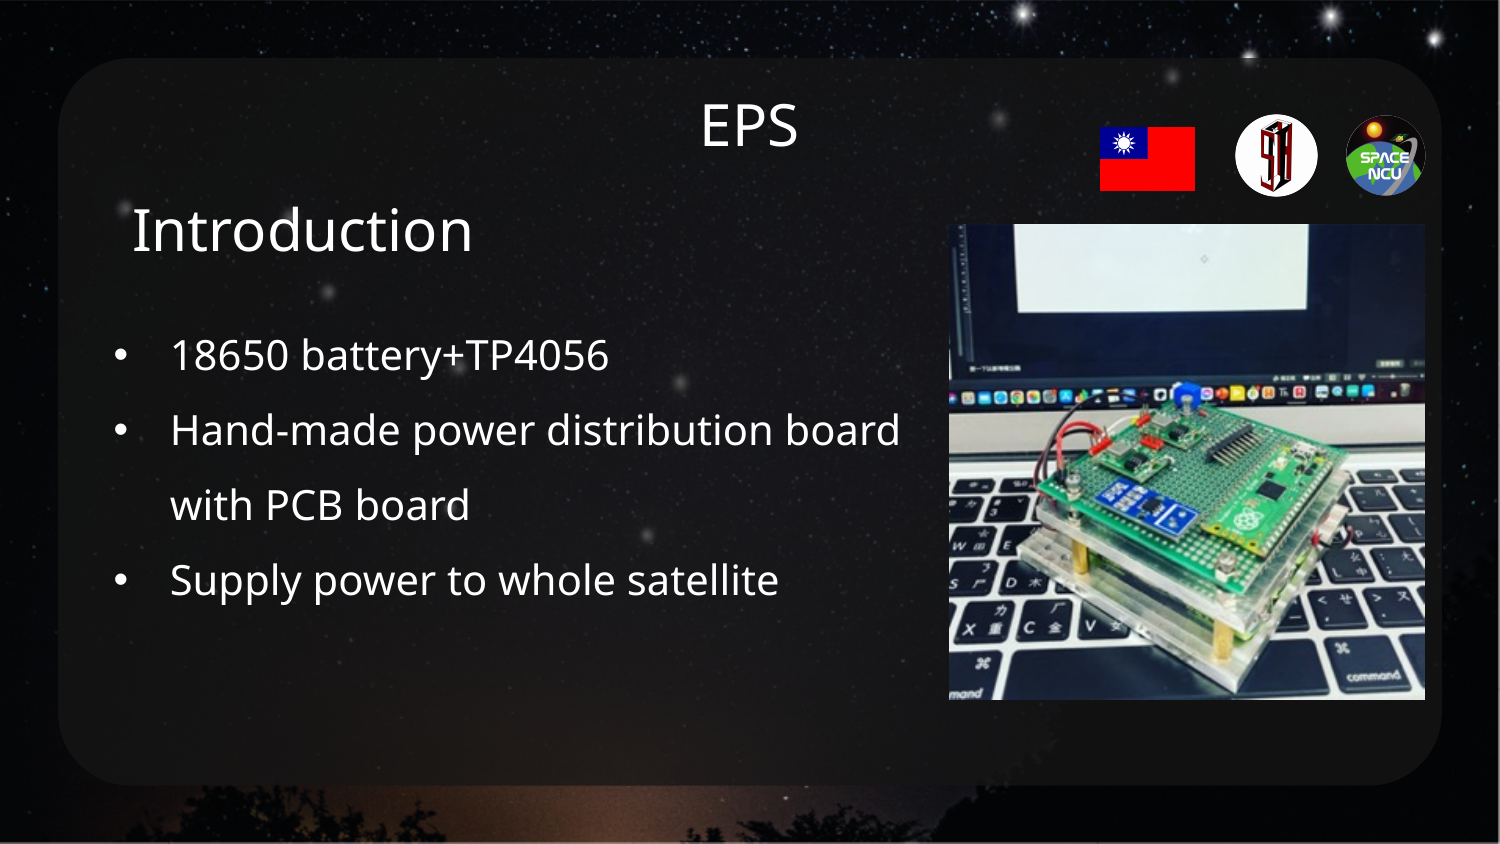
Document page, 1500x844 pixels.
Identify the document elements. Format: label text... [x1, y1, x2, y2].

text_box Introduction [116, 177, 916, 272]
title EPS [118, 72, 1382, 167]
picture [0, 0, 1500, 844]
subtitle 18650 battery+TP4056 Hand-made power distribution board with PCB board Supply power to whole satellite [75, 289, 943, 667]
